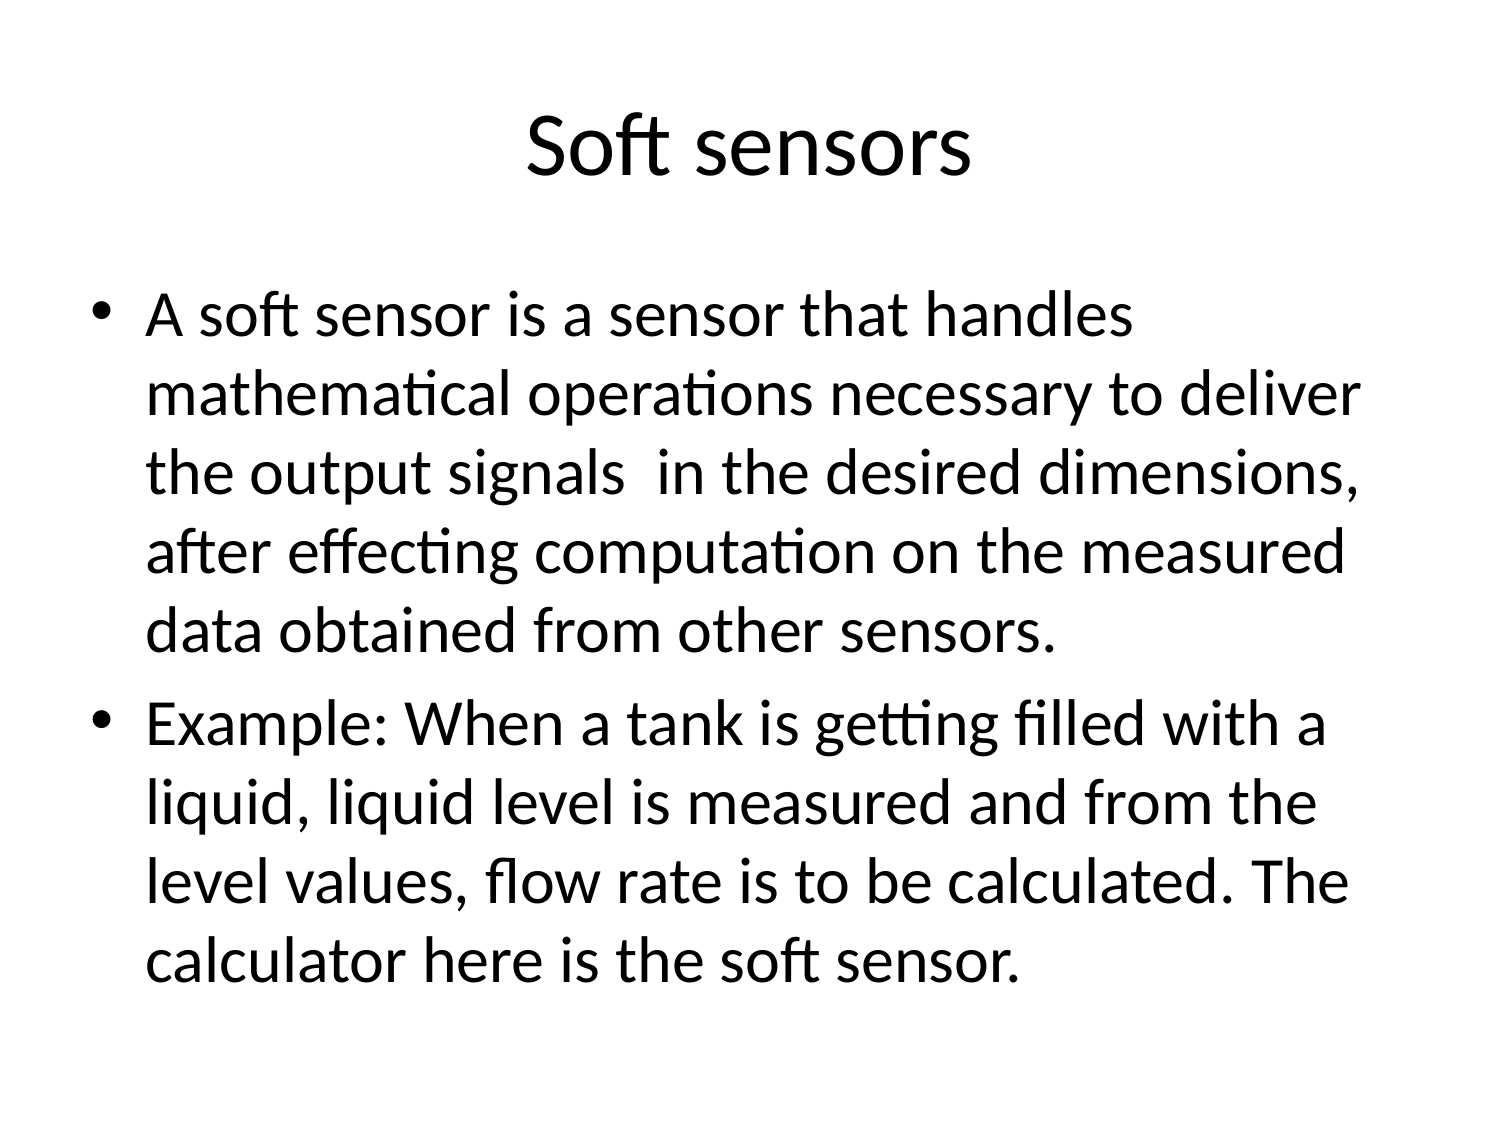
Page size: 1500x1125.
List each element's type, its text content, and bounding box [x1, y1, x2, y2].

title Soft sensors [75, 45, 1425, 233]
list A soft sensor is a sensor that handles mathematical operations necessary to deliver the output signals in the desired dimensions, after effecting computation on the measured data obtained from other sensors. Example: When a tank is getting filled with a liquid, liquid level is measured and from the level values, flow rate is to be calculated. The calculator here is the soft sensor. [75, 262, 1425, 1005]
